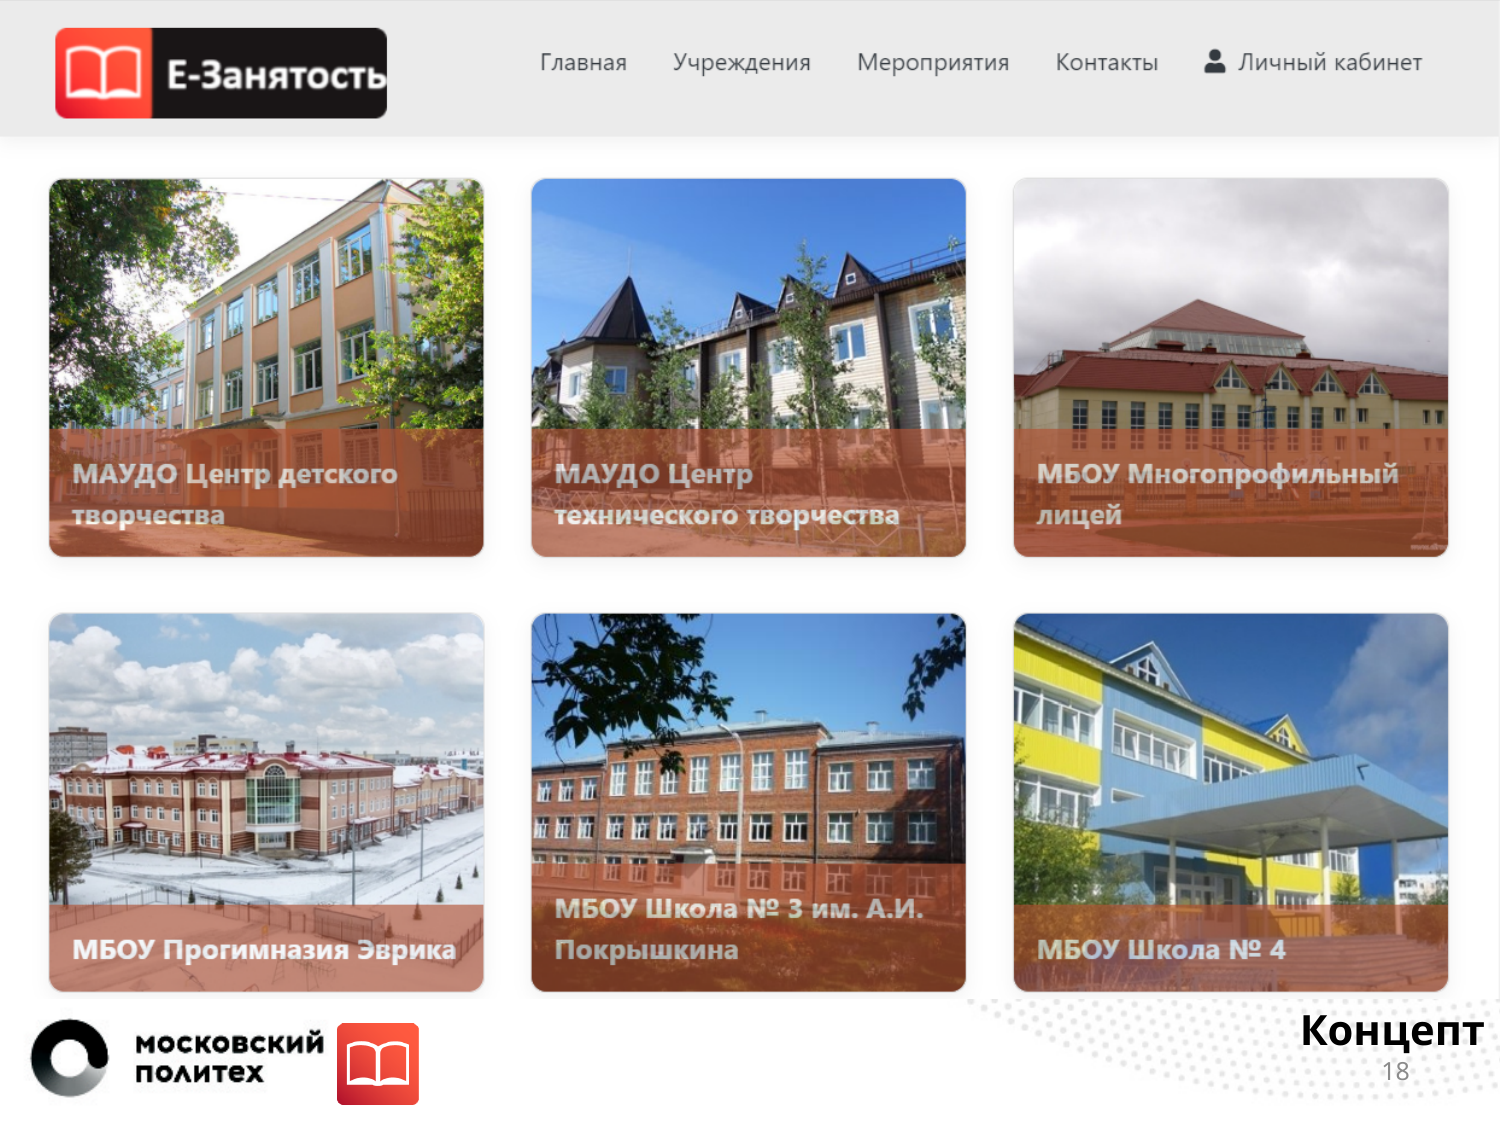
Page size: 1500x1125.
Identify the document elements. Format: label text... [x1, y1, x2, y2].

slide_number 18 [1074, 1071, 1425, 1103]
picture [0, 0, 1500, 1125]
text_box Концепт [431, 1006, 1500, 1071]
